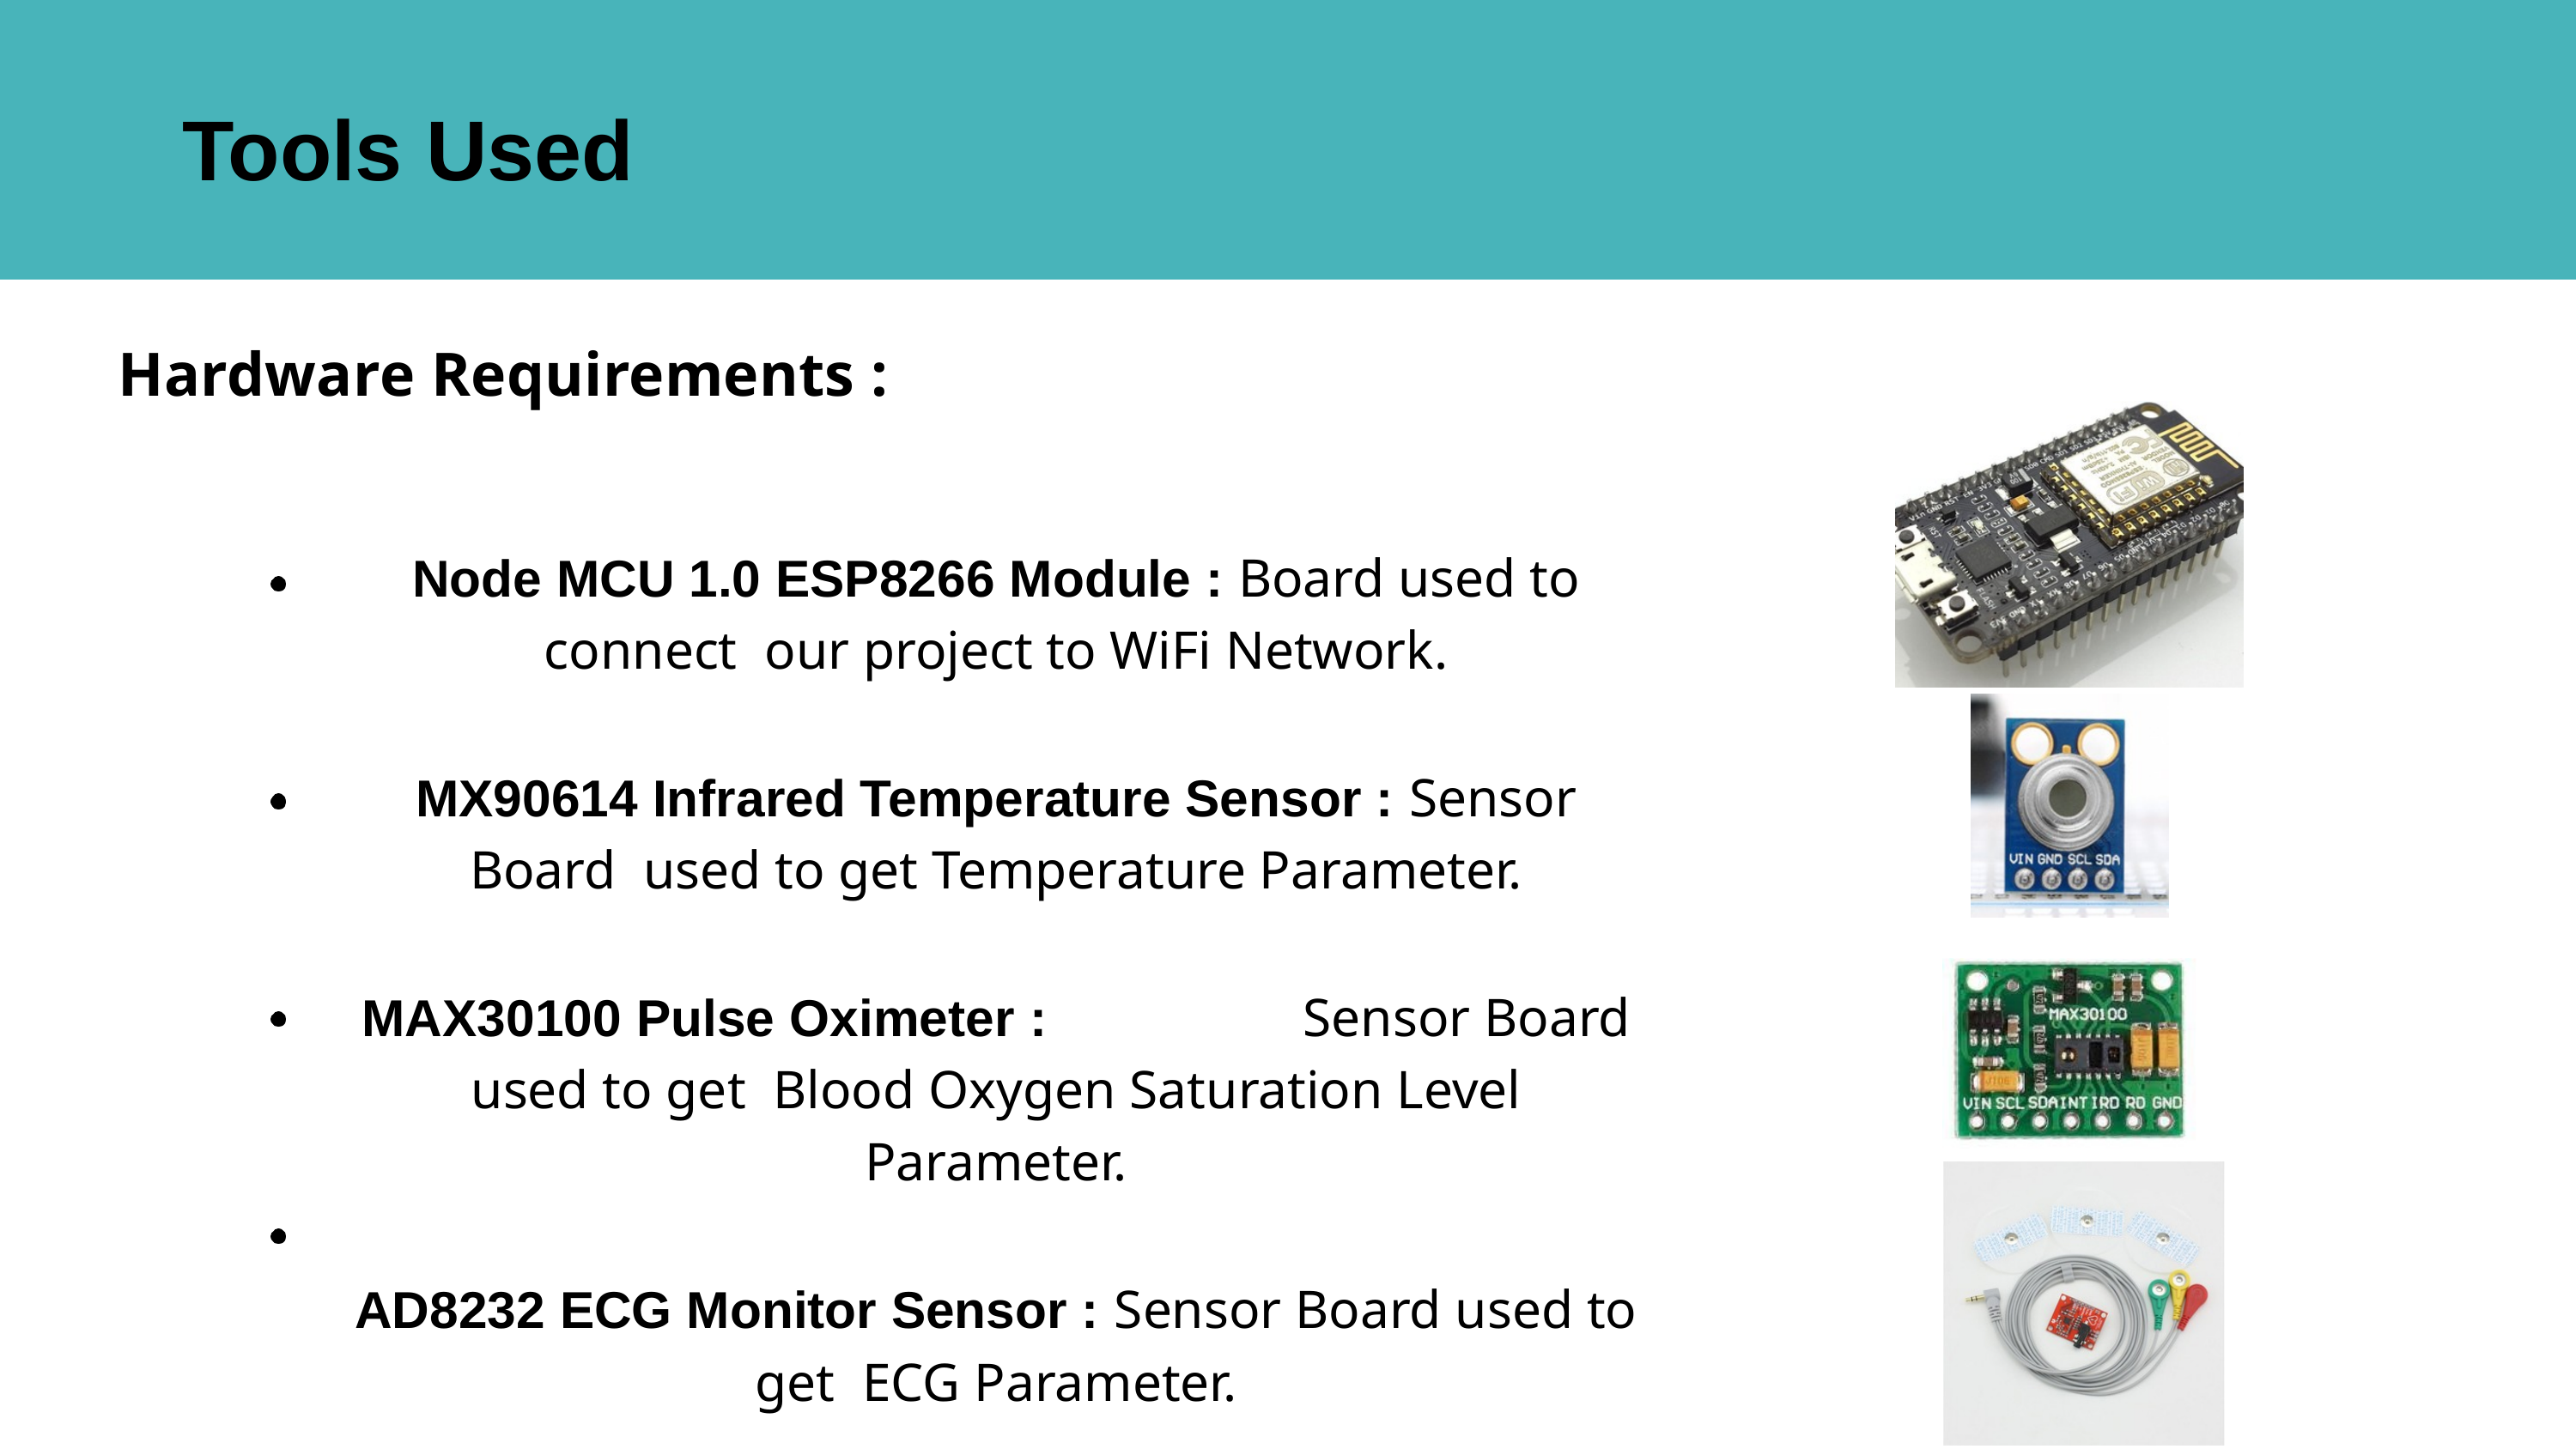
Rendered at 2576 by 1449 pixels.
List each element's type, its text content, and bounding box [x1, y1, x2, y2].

picture [1941, 957, 2196, 1149]
picture [270, 576, 286, 592]
picture [270, 1010, 286, 1027]
picture [270, 1228, 286, 1244]
picture [1942, 1161, 2225, 1446]
picture [1895, 400, 2244, 688]
picture [1971, 693, 2169, 919]
text_box [0, 0, 2576, 280]
title Tools Used [180, 94, 643, 333]
picture [270, 793, 286, 809]
text_box Hardware Requirements : Node MCU 1.0 ESP8266 Module : Board used to connect our project to WiFi Network. MX90614 Infrared Temperature Sensor : Sensor Board used to get Temperature Parameter. MAX30100 Pulse Oximeter : Sensor Board used to get Blood Oxygen Saturation Level Parameter. AD8232 ECG Monitor Sensor : Sensor Board used to get ECG Parameter. [116, 333, 1674, 1412]
